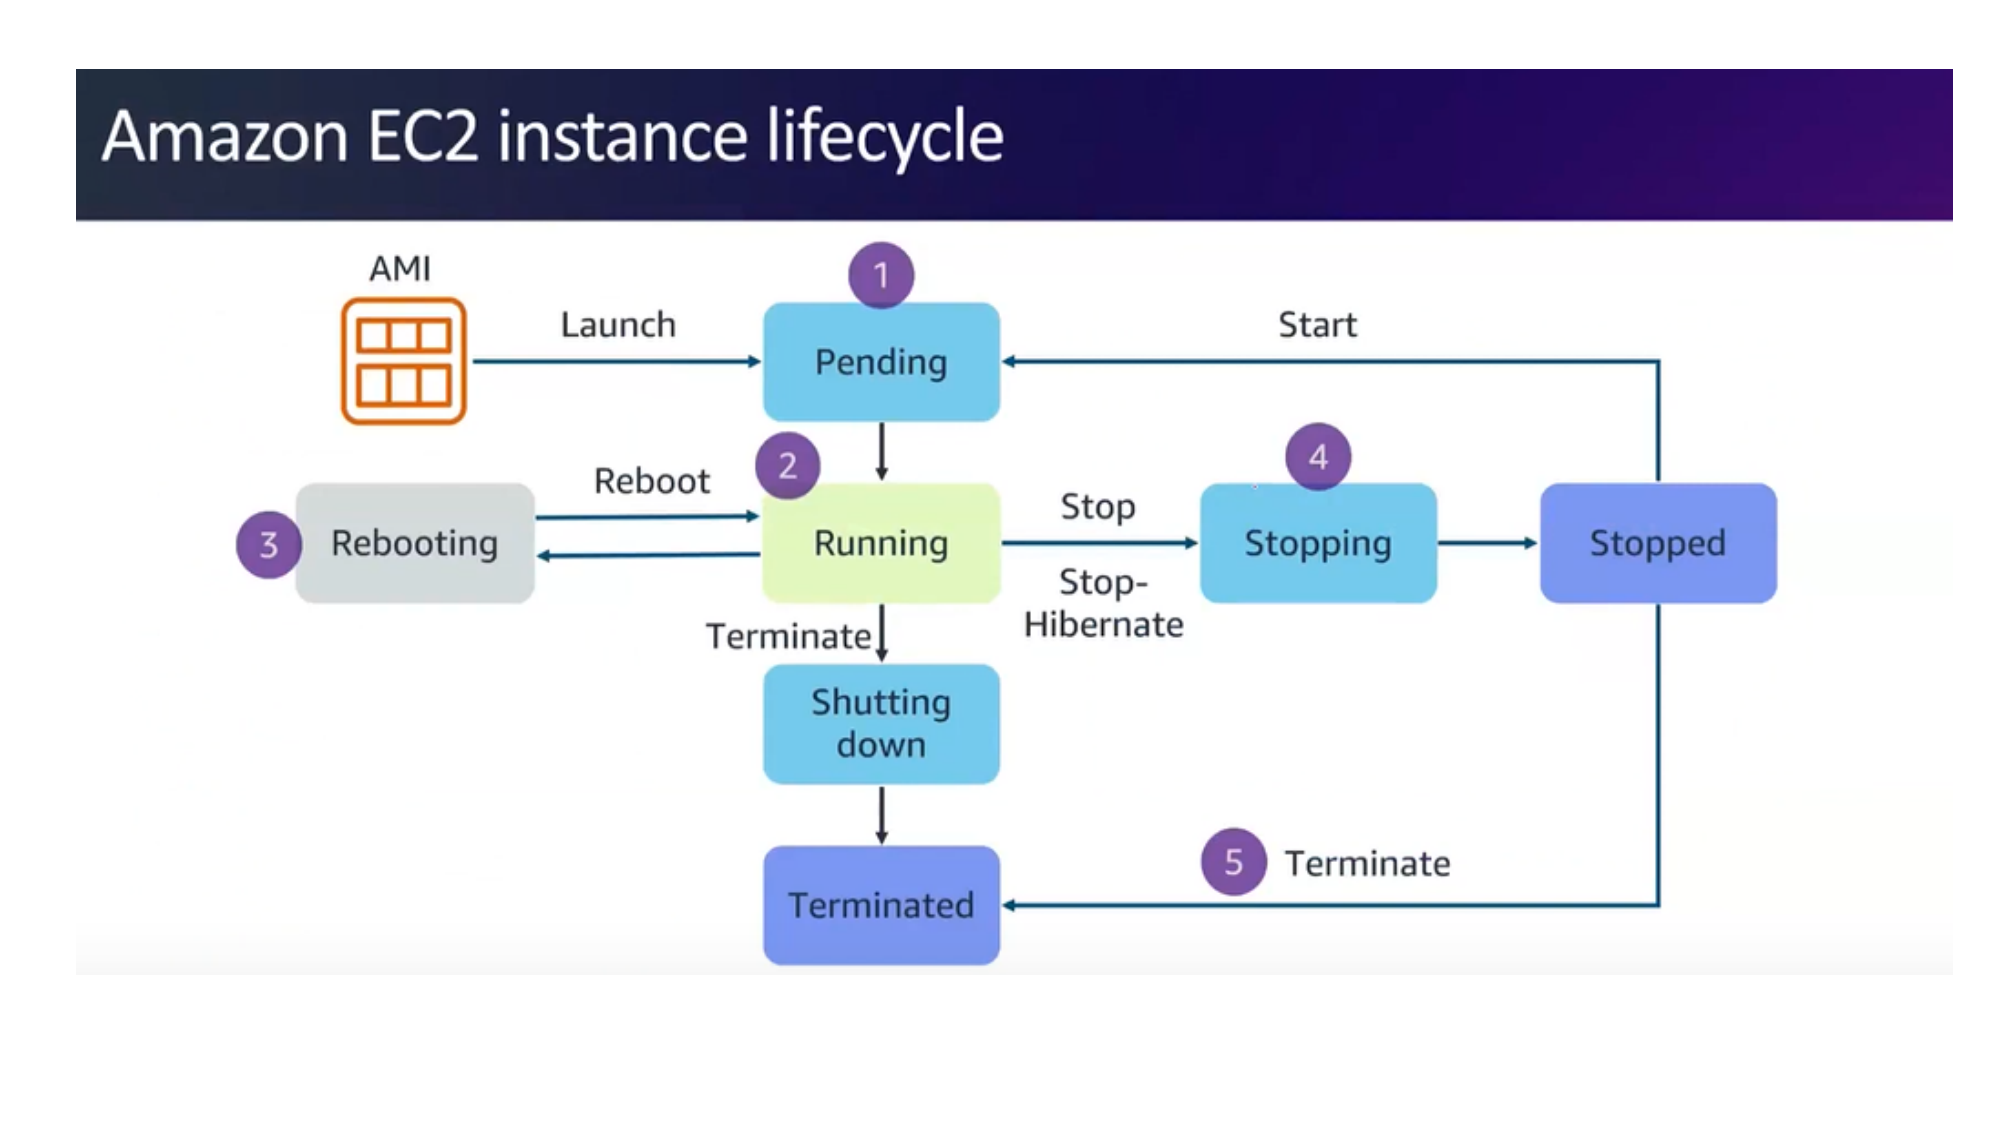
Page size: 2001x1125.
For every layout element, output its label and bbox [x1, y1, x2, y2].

picture [76, 69, 1953, 975]
